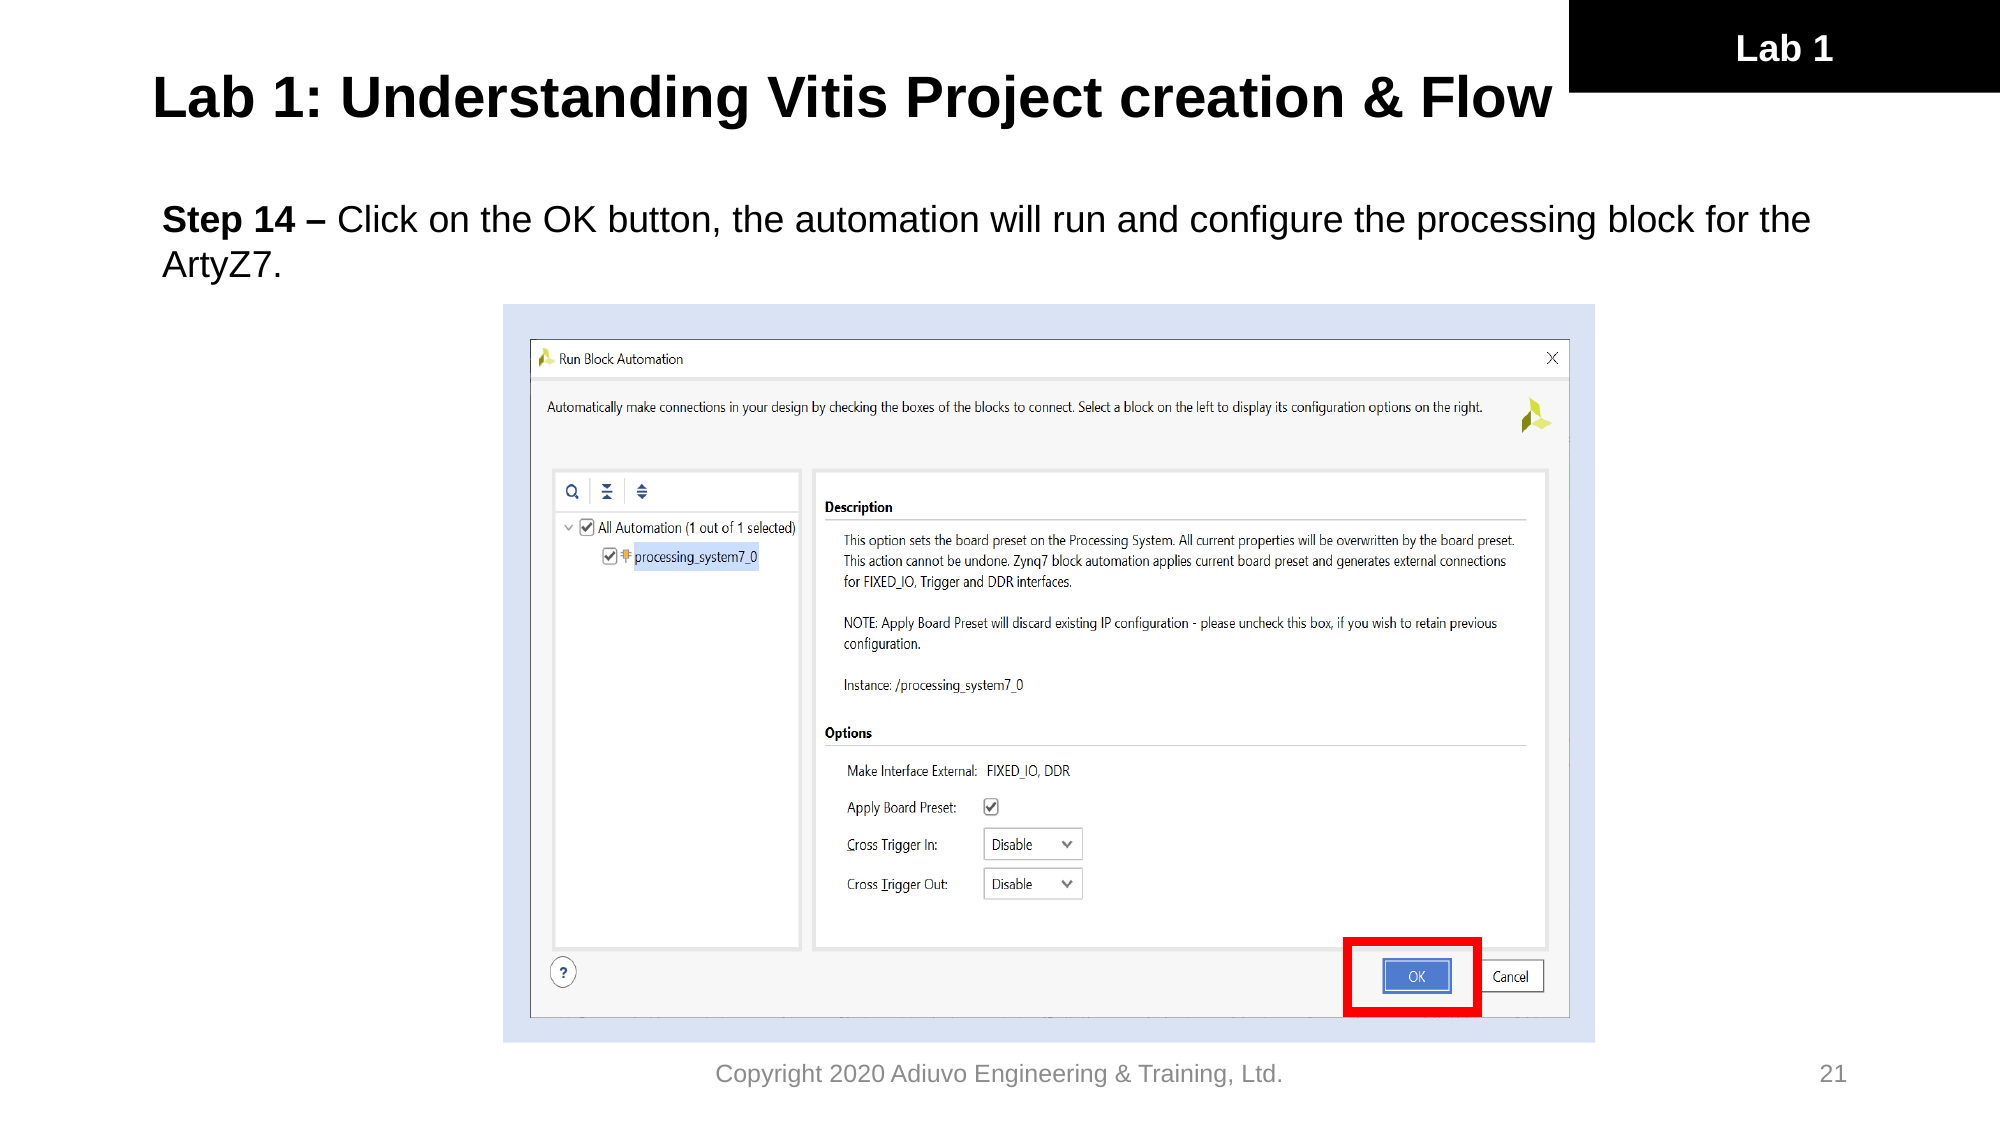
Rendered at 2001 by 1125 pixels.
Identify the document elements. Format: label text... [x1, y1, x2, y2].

text_box [502, 338, 1596, 1044]
text_box Step 14 – Click on the OK button, the automation will run and configure the processing block for the ArtyZ7. [147, 187, 1873, 338]
picture [530, 339, 1570, 1018]
title Lab 1: Understanding Vitis Project creation & Flow [137, 59, 1863, 153]
slide_number 21 [1412, 1042, 1863, 1103]
text_box Lab 1 [1568, 0, 2000, 94]
footer Copyright 2020 Adiuvo Engineering & Training, Ltd. [662, 1042, 1338, 1103]
